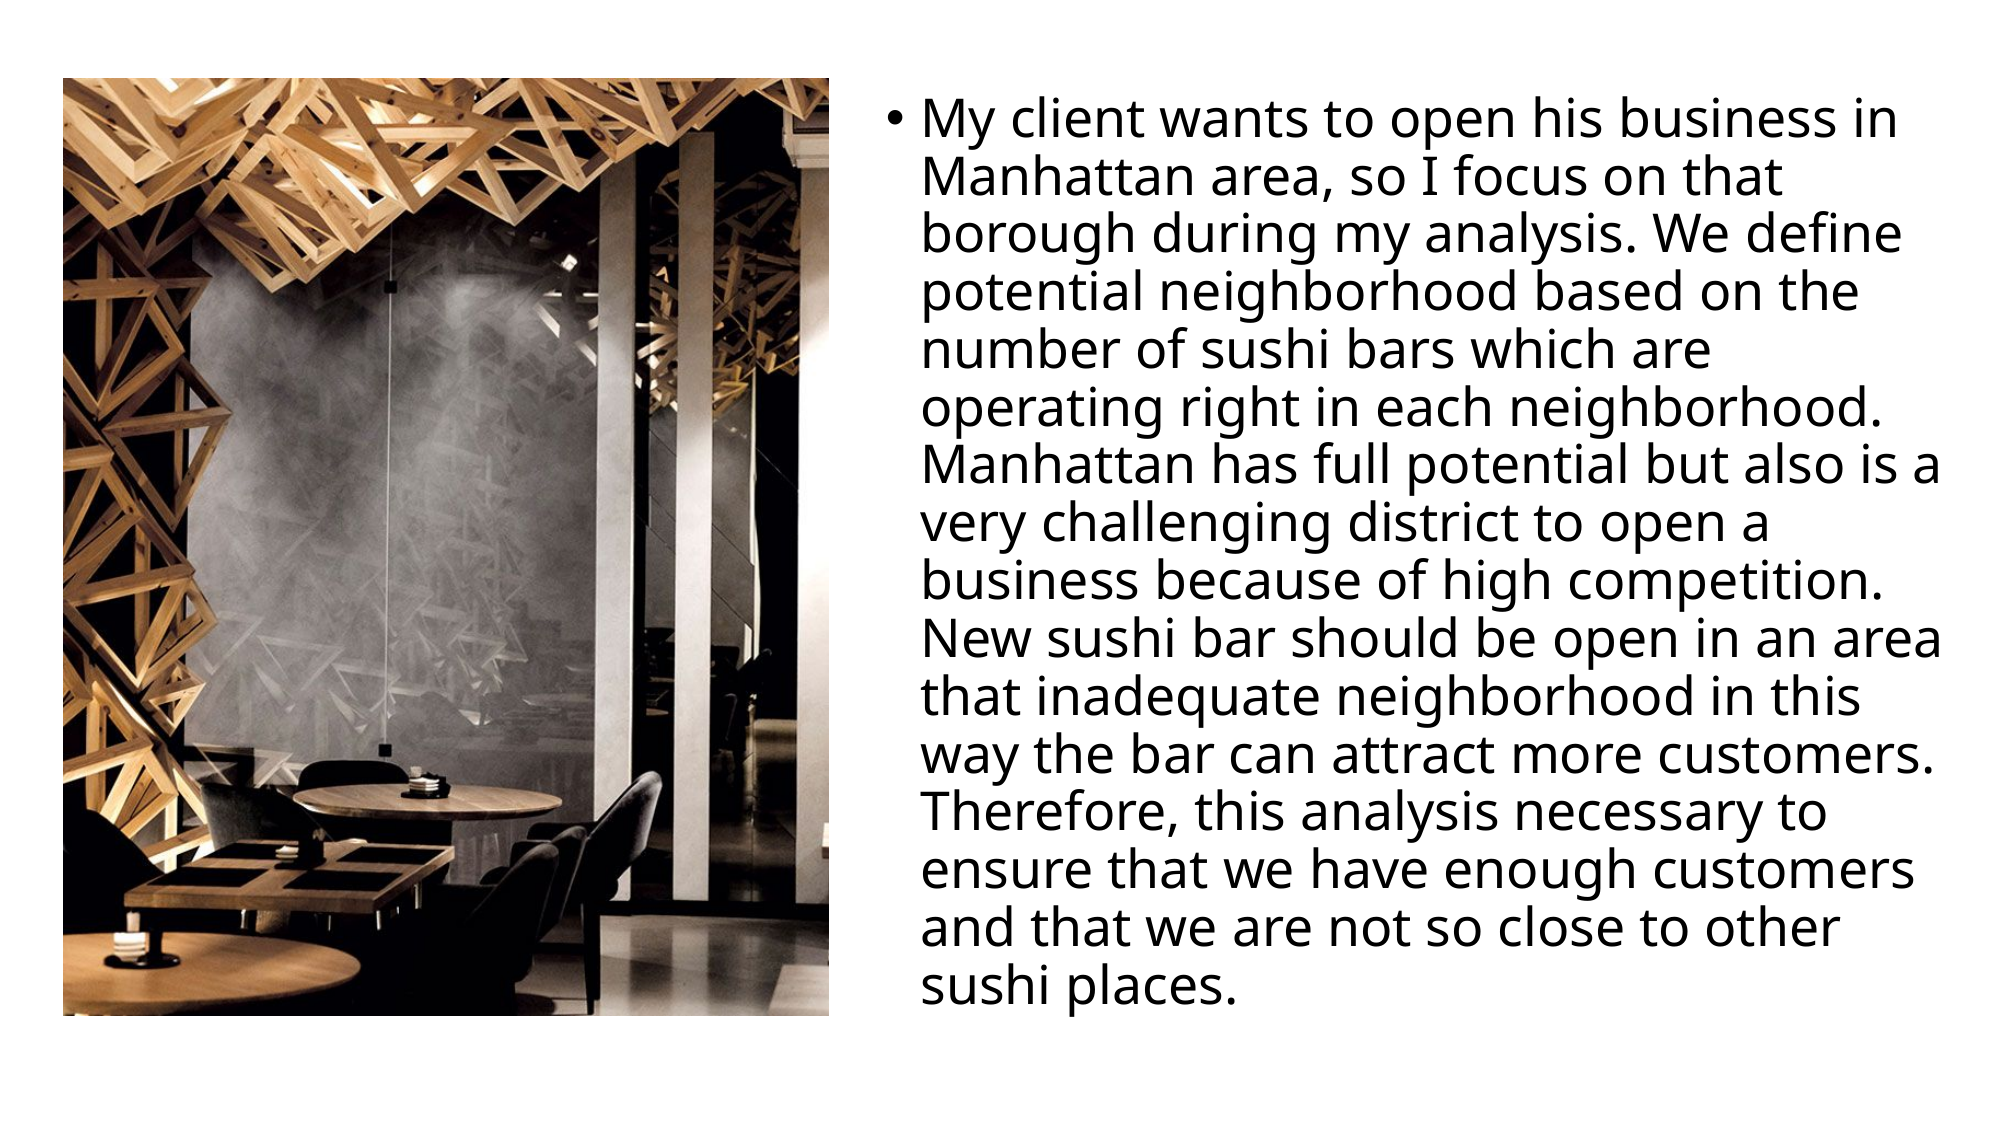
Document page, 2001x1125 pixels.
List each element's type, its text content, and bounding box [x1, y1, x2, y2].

list My client wants to open his business in Manhattan area, so I focus on that borough during my analysis. We define potential neighborhood based on the number of sushi bars which are operating right in each neighborhood. Manhattan has full potential but also is a very challenging district to open a business because of high competition. New sushi bar should be open in an area that inadequate neighborhood in this way the bar can attract more customers. Therefore, this analysis necessary to ensure that we have enough customers and that we are not so close to other sushi places. [870, 0, 1982, 1044]
picture [63, 78, 829, 1016]
